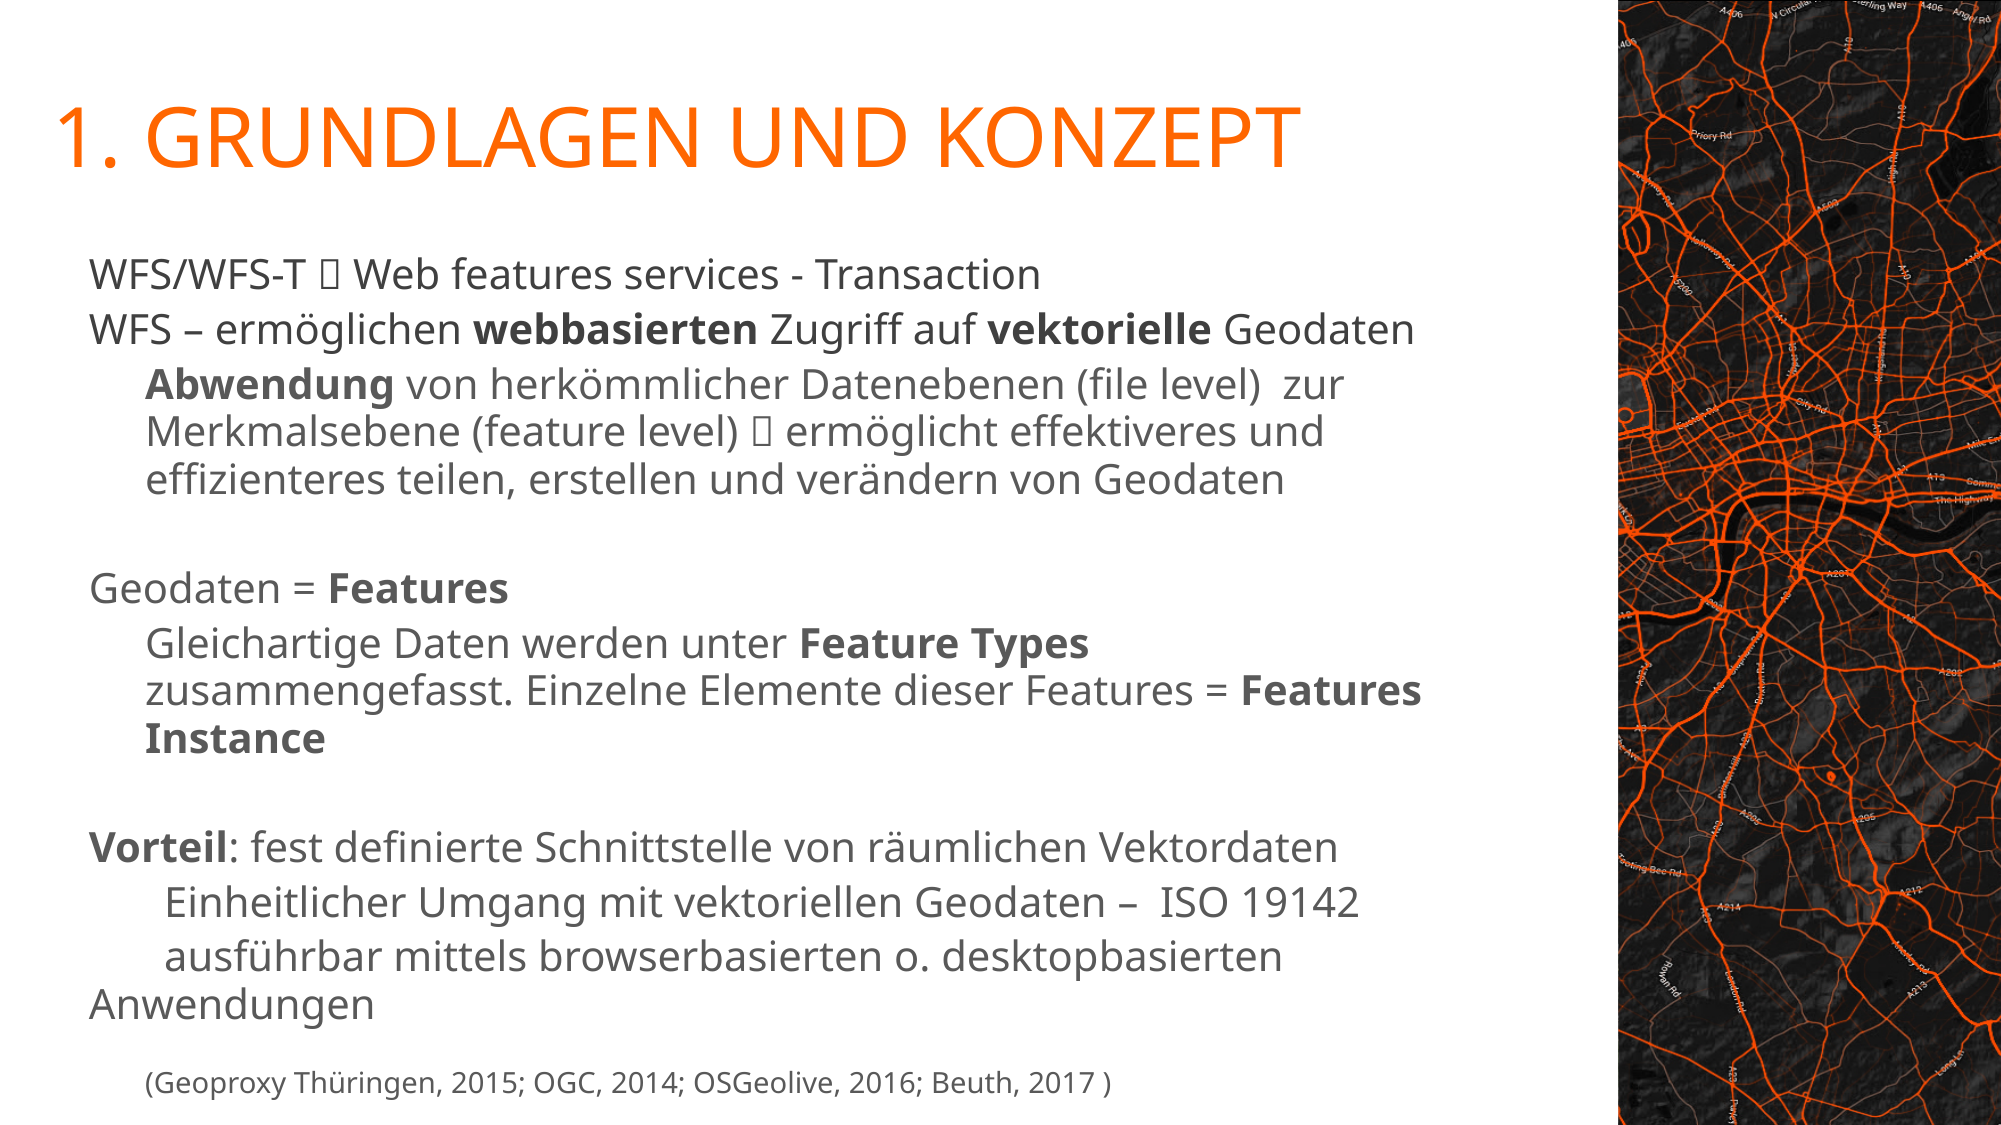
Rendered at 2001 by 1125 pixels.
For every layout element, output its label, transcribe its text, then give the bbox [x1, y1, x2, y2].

picture [1618, 0, 2001, 1125]
list WFS/WFS-T  Web features services - Transaction WFS – ermöglichen webbasierten Zugriff auf vektorielle Geodaten Abwendung von herkömmlicher Datenebenen (file level) zur Merkmalsebene (feature level)  ermöglicht effektiveres und effizienteres teilen, erstellen und verändern von Geodaten Geodaten = Features Gleichartige Daten werden unter Feature Types zusammengefasst. Einzelne Elemente dieser Features = Features Instance Vorteil: fest definierte Schnittstelle von räumlichen Vektordaten Einheitlicher Umgang mit vektoriellen Geodaten – ISO 19142 ausführbar mittels browserbasierten o. desktopbasierten Anwendungen (Geoproxy Thüringen, 2015; OGC, 2014; OSGeolive, 2016; Beuth, 2017 ) [73, 244, 1455, 1125]
title 1. Grundlagen und Konzept [37, 18, 1610, 266]
